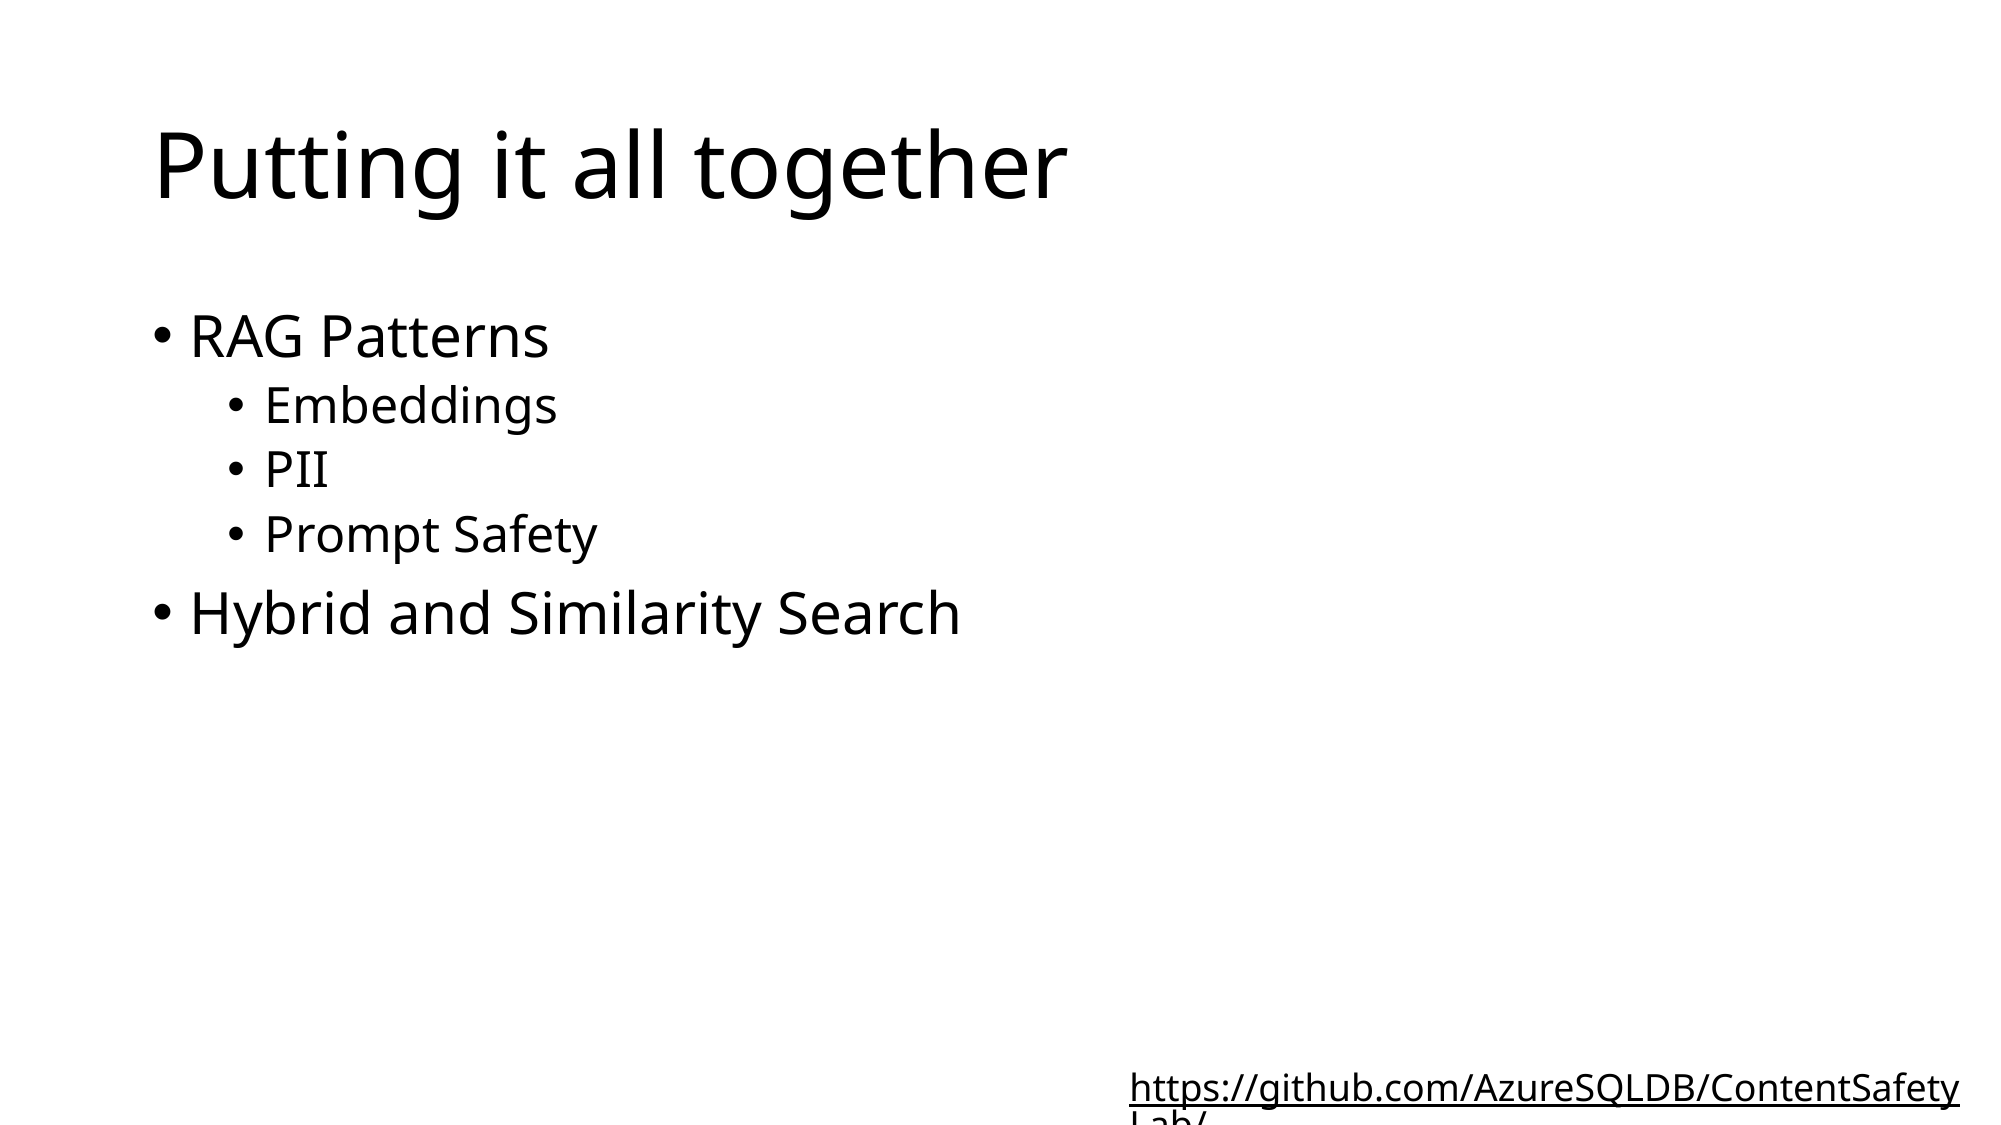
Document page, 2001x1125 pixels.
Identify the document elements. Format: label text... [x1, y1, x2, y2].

title Putting it all together [137, 59, 1863, 278]
list RAG Patterns Embeddings PII Prompt Safety Hybrid and Similarity Search [137, 299, 1863, 1014]
text_box https://github.com/AzureSQLDB/ContentSafetyLab/ [1114, 1056, 1988, 1125]
